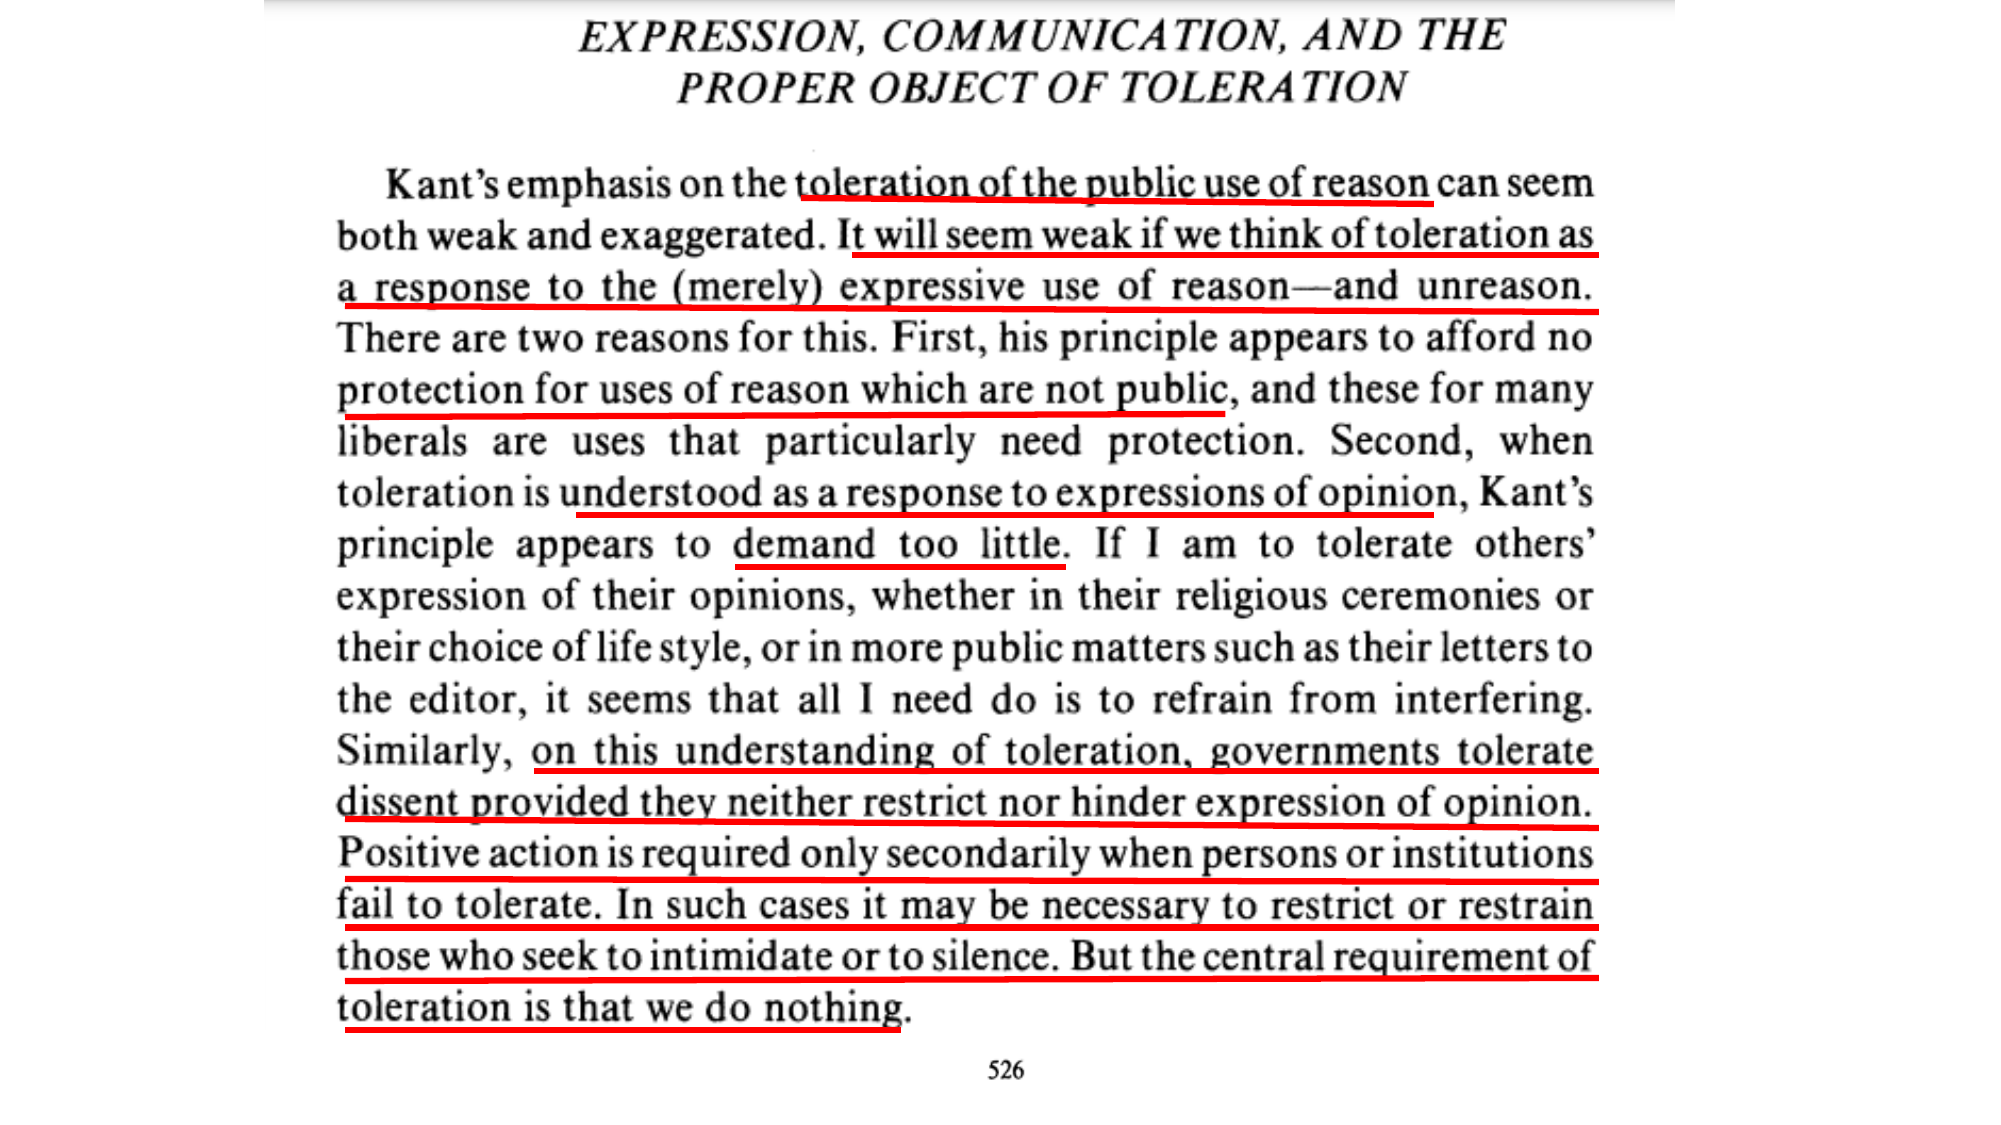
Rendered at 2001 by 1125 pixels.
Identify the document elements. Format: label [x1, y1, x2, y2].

picture [969, 1045, 1048, 1094]
text_box [344, 305, 1599, 312]
text_box [344, 878, 1599, 882]
text_box [800, 197, 1435, 204]
text_box [344, 818, 1599, 828]
text_box [344, 977, 1599, 981]
text_box [344, 413, 1226, 417]
picture [263, 0, 1675, 1030]
